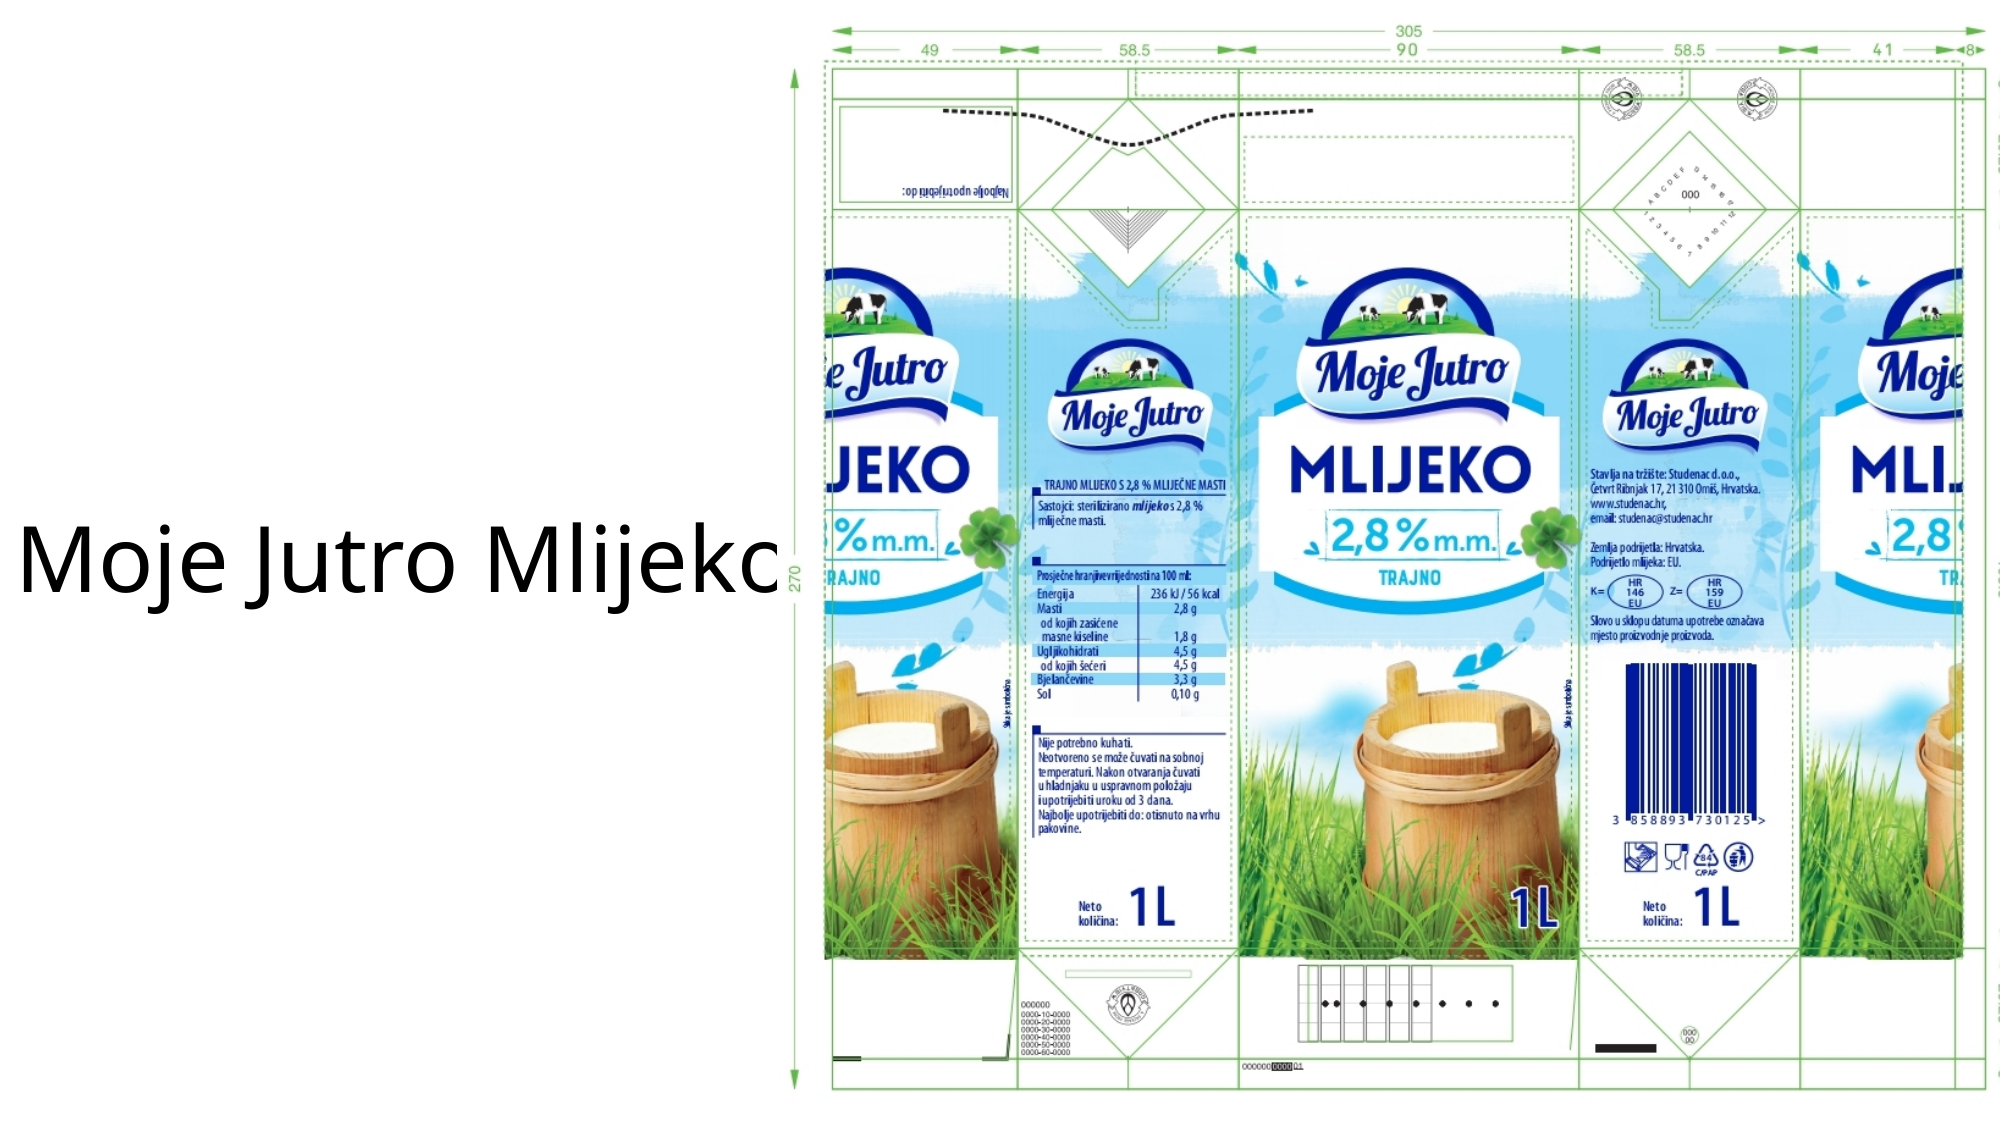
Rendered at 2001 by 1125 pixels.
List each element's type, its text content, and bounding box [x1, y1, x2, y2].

title Moje Jutro Mlijeko [0, 453, 777, 672]
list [777, 9, 2000, 1116]
